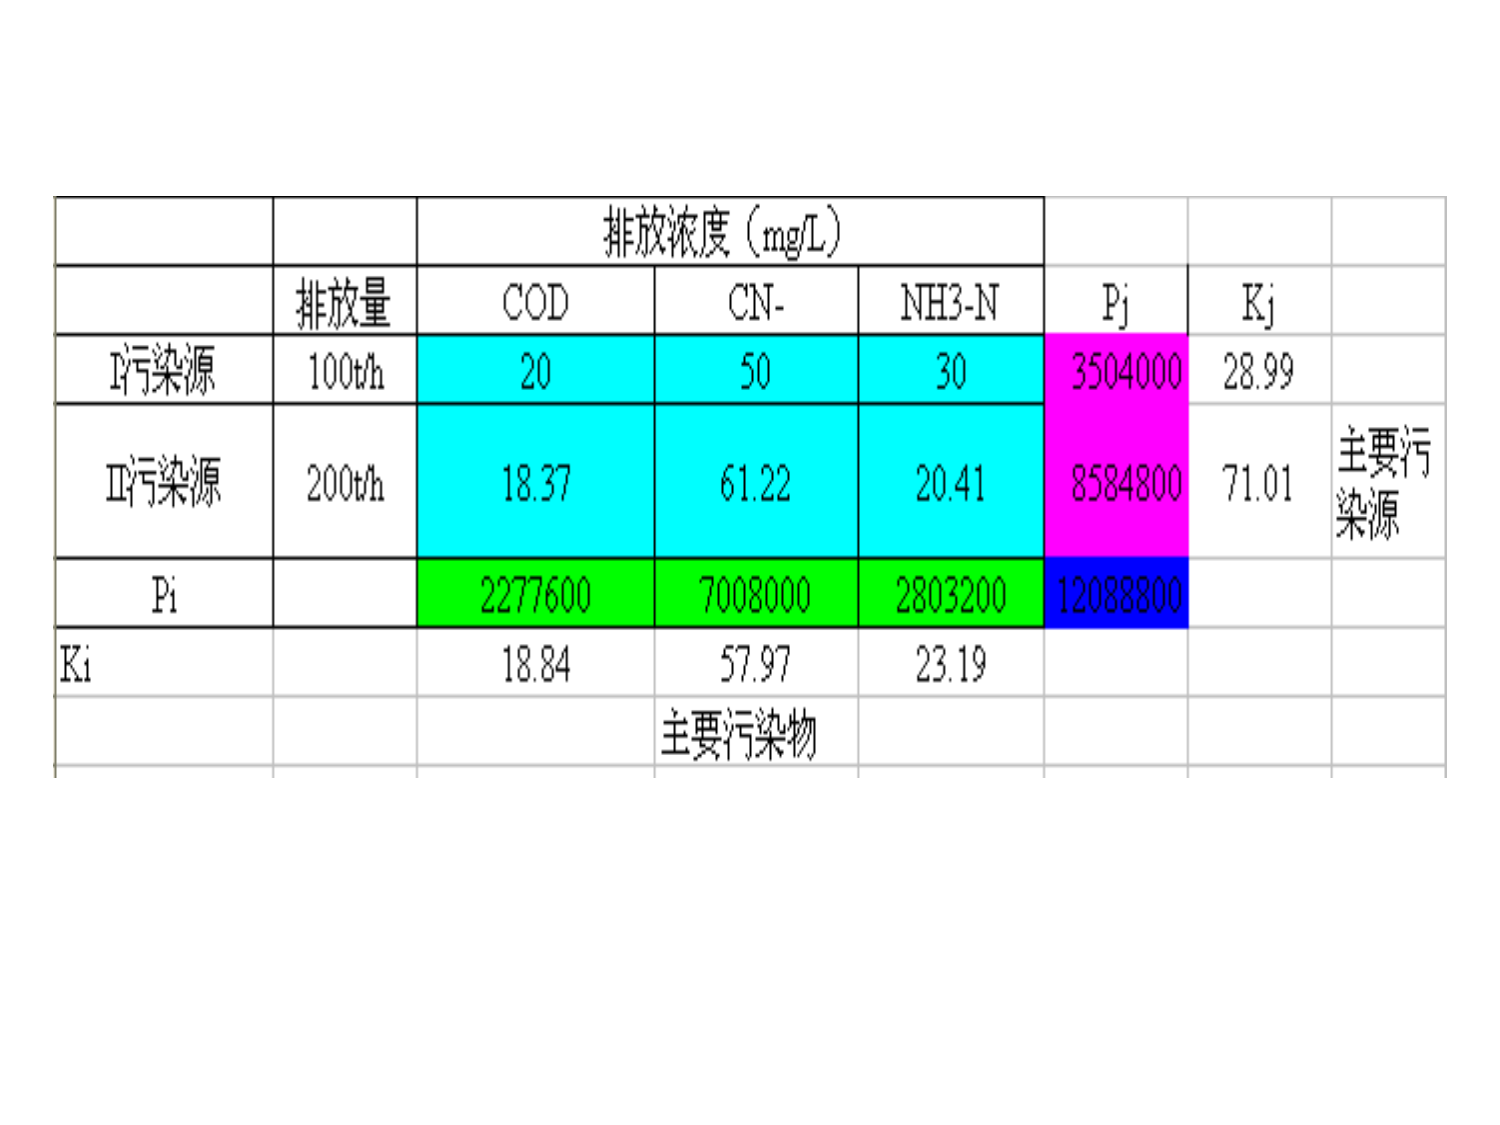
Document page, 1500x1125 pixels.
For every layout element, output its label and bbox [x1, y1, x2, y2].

picture [52, 196, 1448, 779]
